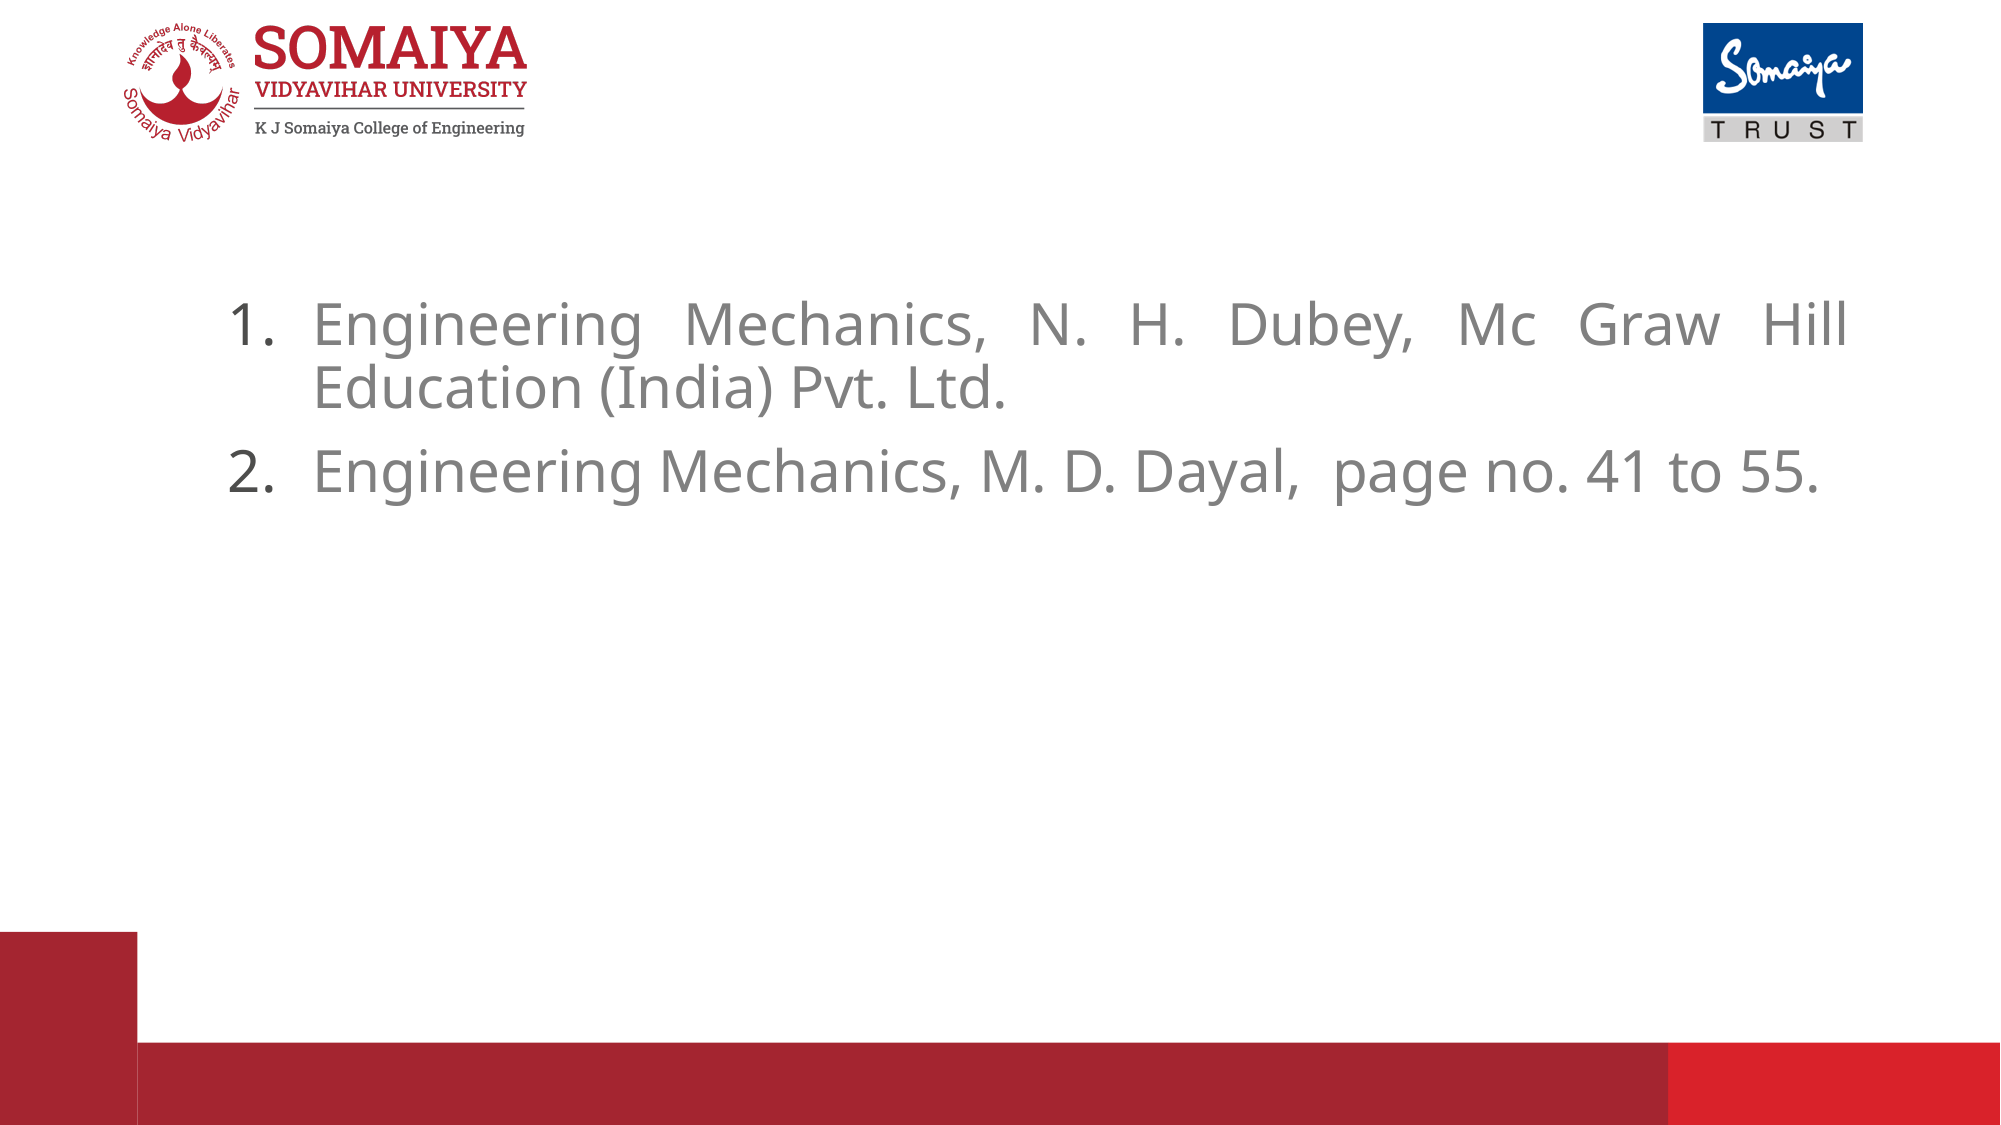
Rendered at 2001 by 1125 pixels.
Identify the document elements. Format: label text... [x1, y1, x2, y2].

list Engineering Mechanics, N. H. Dubey, Mc Graw Hill Education (India) Pvt. Ltd. Engineering Mechanics, M. D. Dayal, page no. 41 to 55. [212, 287, 1865, 1002]
picture [124, 23, 527, 142]
picture [1703, 23, 1863, 142]
